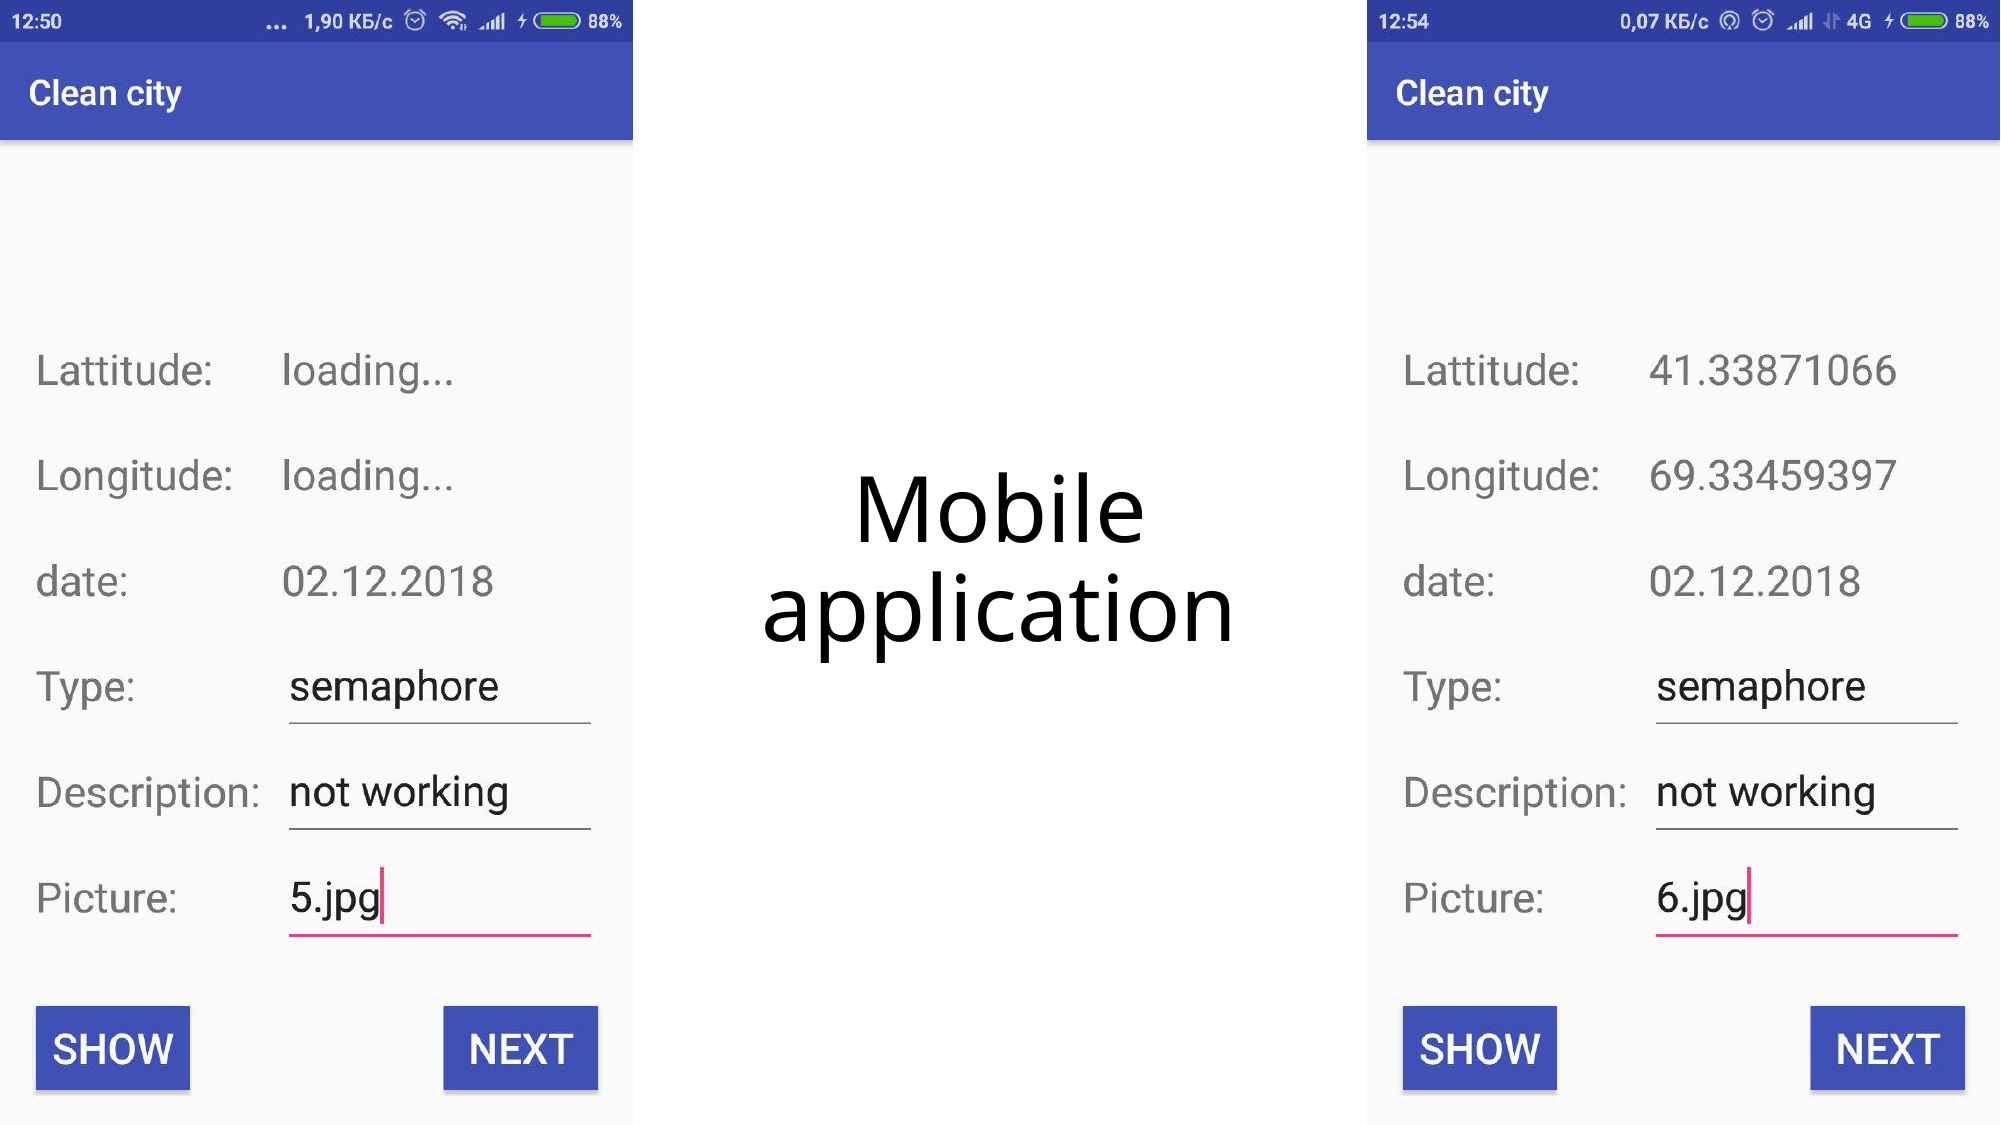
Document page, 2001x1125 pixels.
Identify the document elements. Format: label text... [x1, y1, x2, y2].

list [0, 0, 633, 1125]
picture [1367, 0, 2000, 1125]
title Mobile application [729, 92, 1271, 1033]
